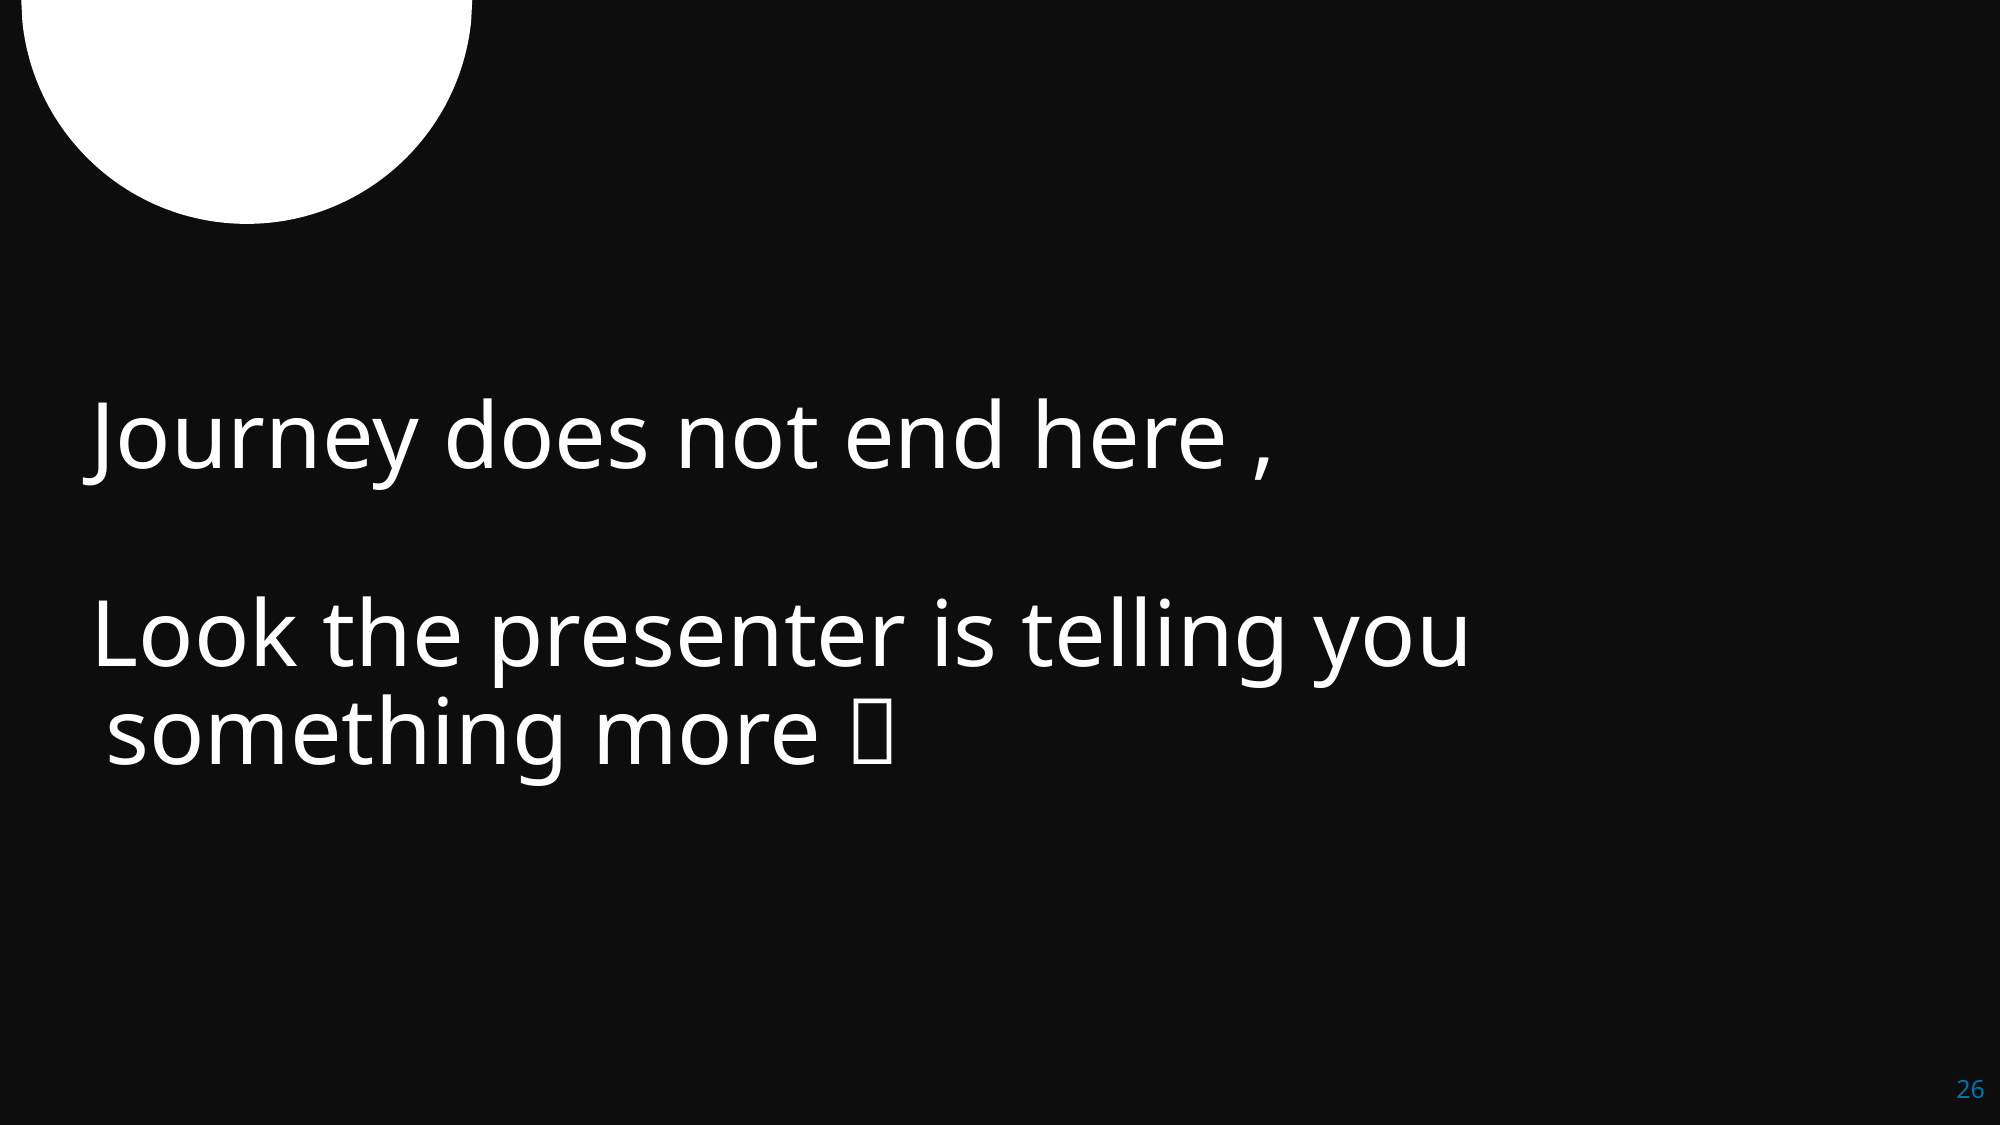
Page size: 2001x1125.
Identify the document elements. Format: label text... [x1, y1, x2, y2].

list Journey does not end here , Look the presenter is telling you something more  [52, 378, 1965, 894]
slide_number 26 [1929, 1060, 2000, 1121]
